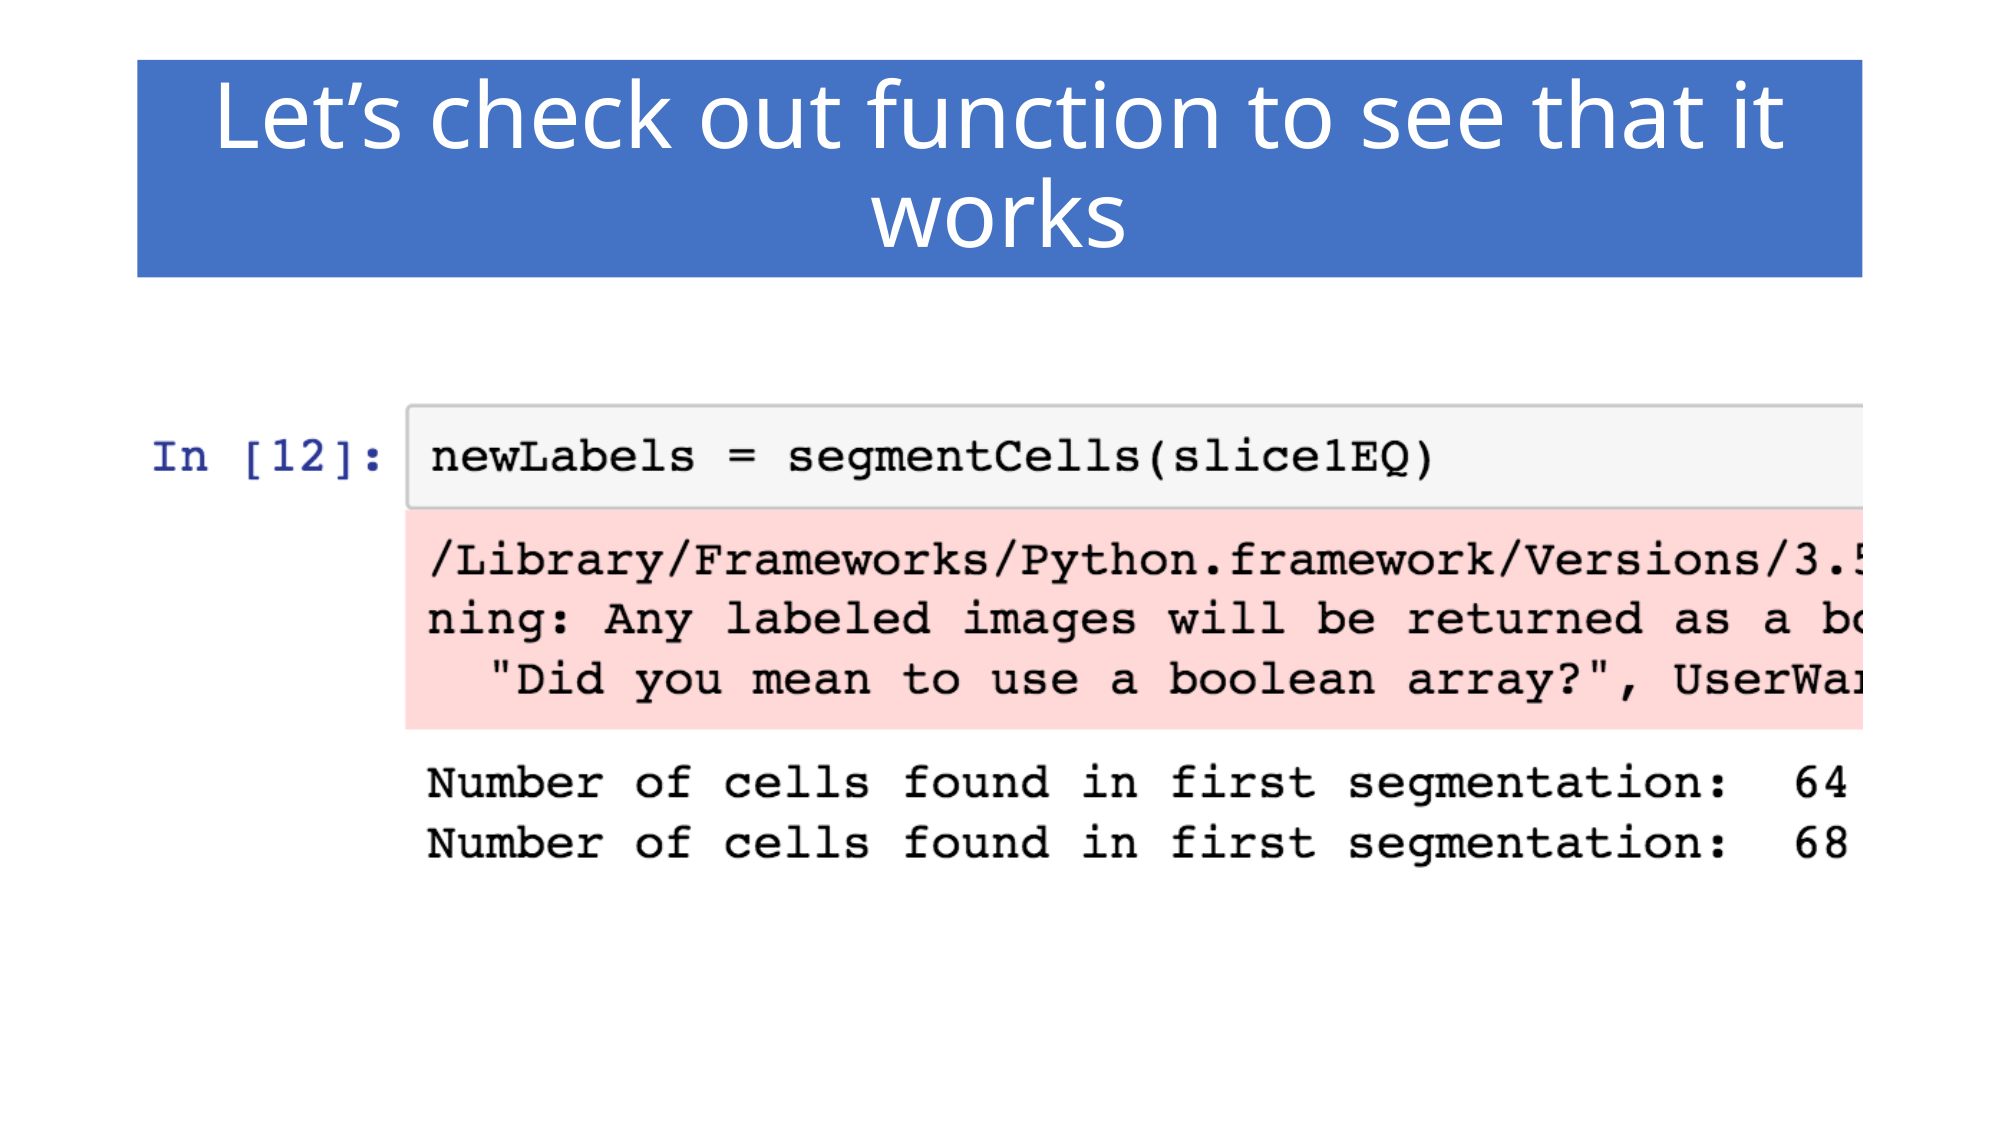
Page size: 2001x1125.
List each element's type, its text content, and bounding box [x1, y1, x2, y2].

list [137, 402, 1863, 911]
title Let’s check out function to see that it works [137, 59, 1863, 278]
